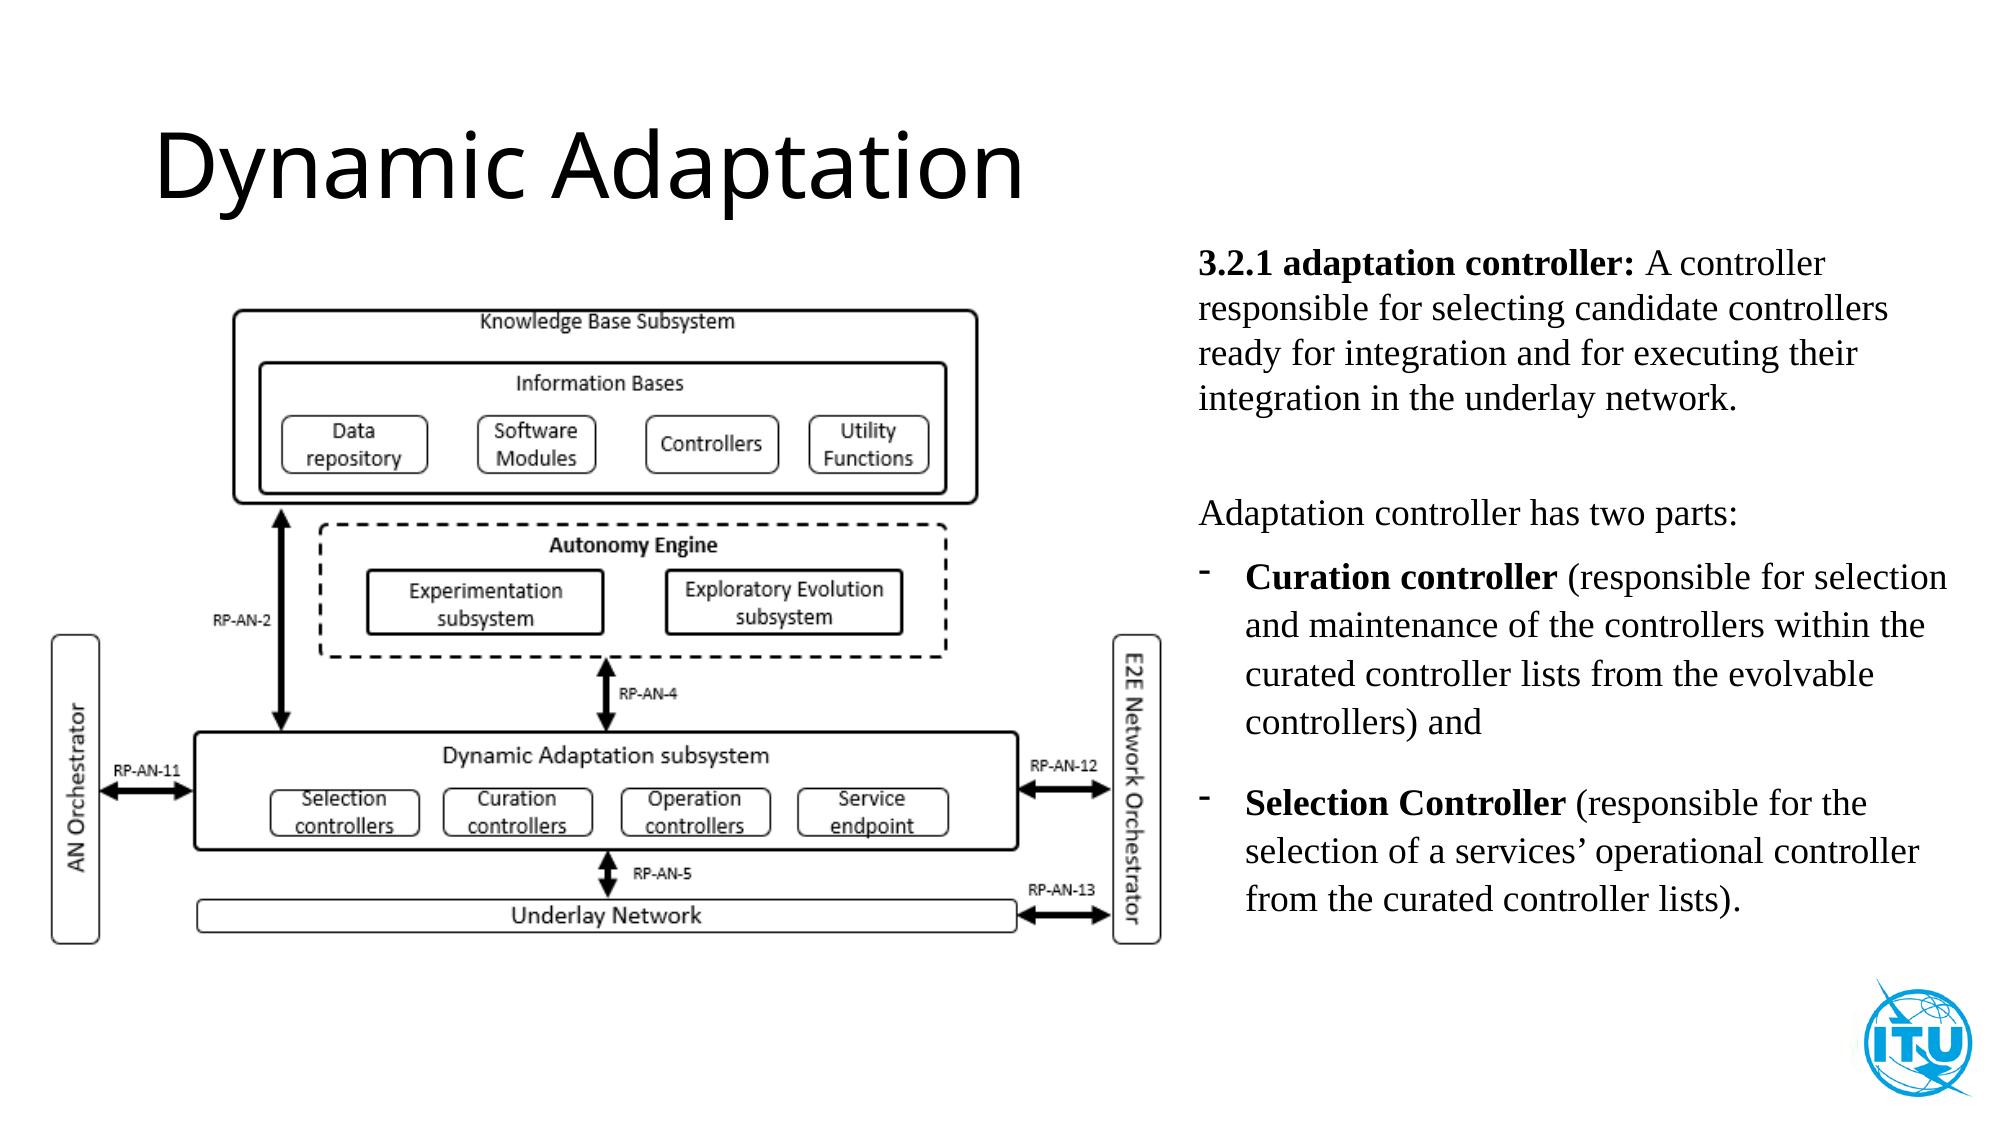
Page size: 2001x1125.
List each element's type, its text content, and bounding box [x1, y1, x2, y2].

picture [35, 301, 1178, 971]
text_box 3.2.1 adaptation controller: A controller responsible for selecting candidate controllers ready for integration and for executing their integration in the underlay network. Adaptation controller has two parts: Curation controller (responsible for selection and maintenance of the controllers within the curated controller lists from the evolvable controllers) and Selection Controller (responsible for the selection of a services’ operational controller from the curated controller lists). [1183, 230, 1993, 927]
title Dynamic Adaptation [137, 59, 1863, 278]
picture [1837, 956, 2000, 1125]
